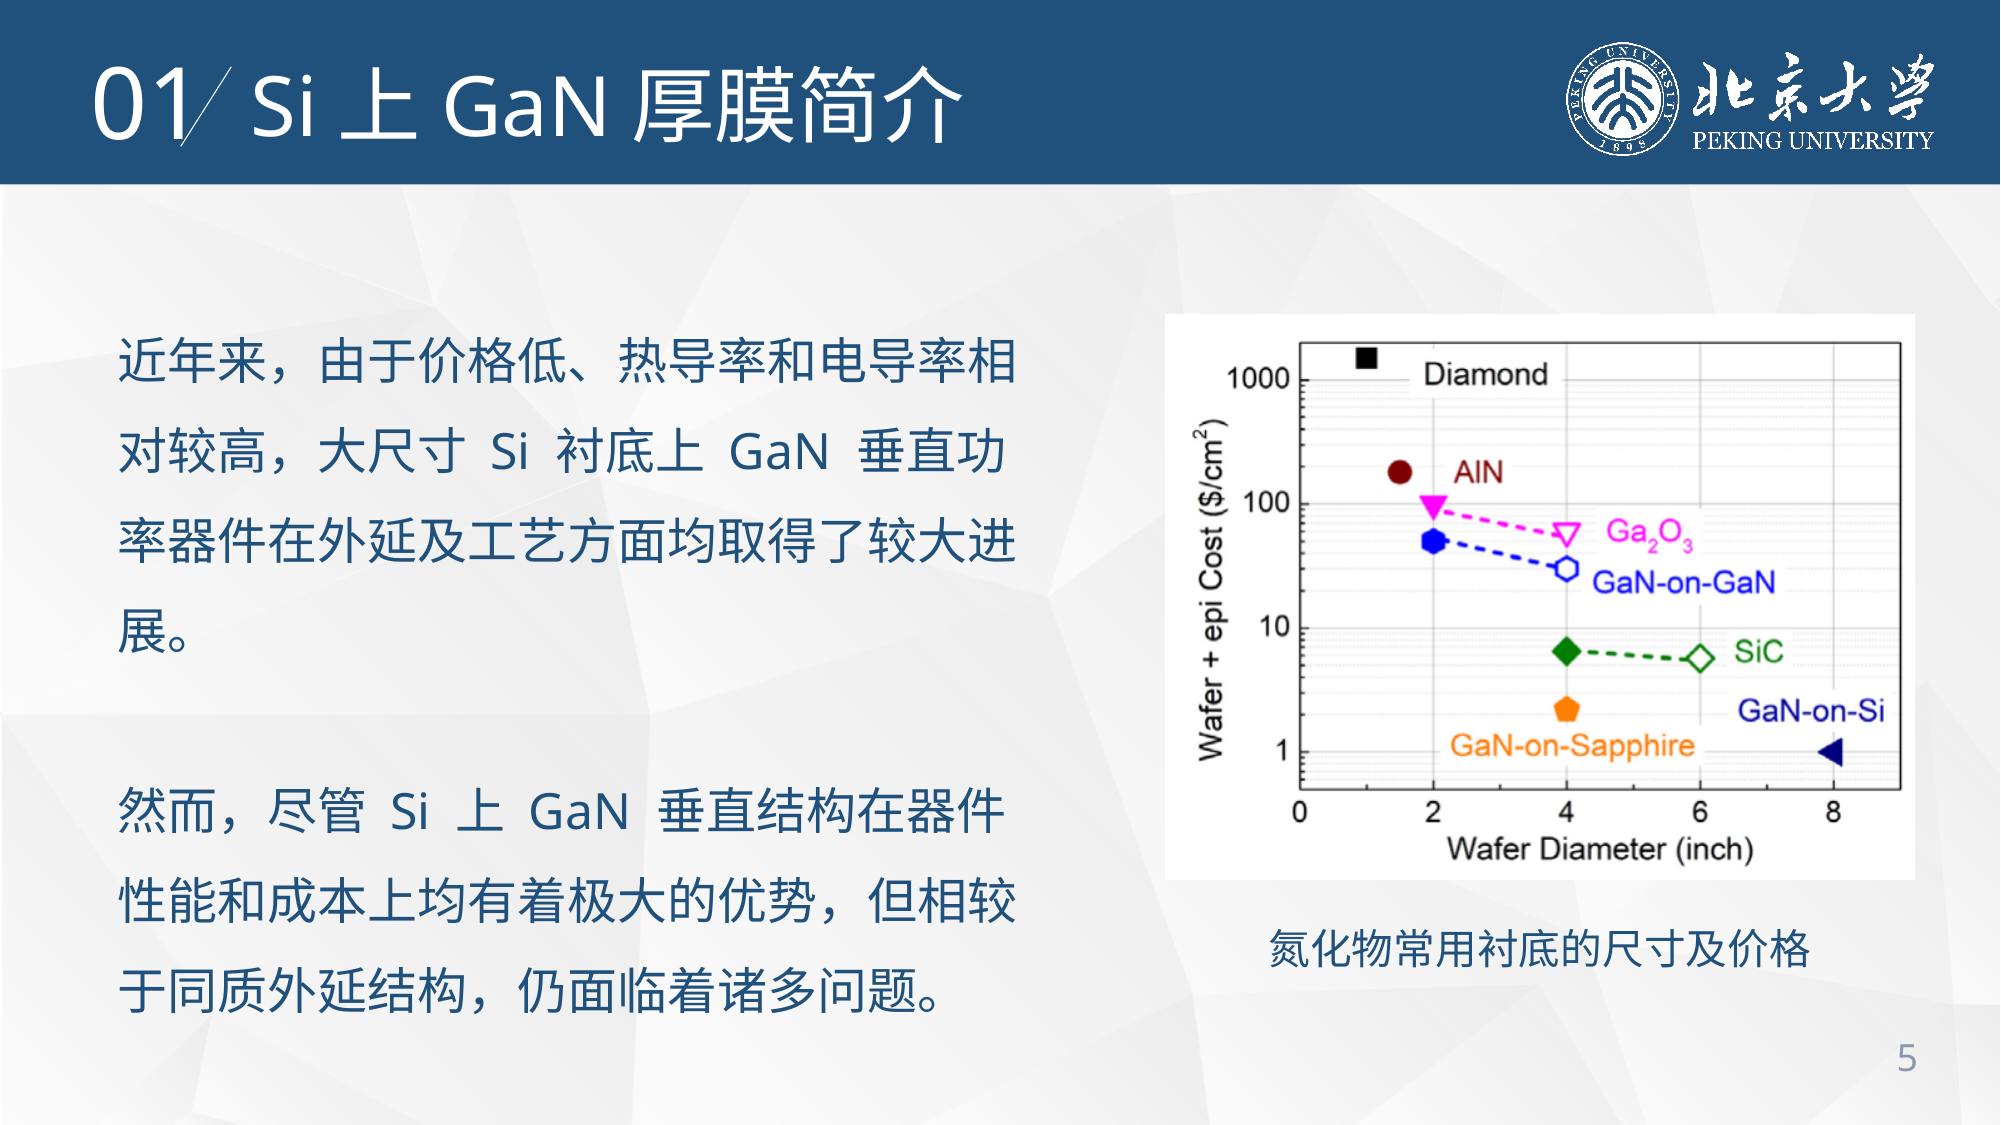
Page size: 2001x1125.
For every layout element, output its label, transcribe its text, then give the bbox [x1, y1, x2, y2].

text_box 氮化物常用衬底的尺寸及价格 [1253, 915, 1826, 980]
list 01 [75, 45, 236, 212]
list Si上GaN厚膜简介 [235, 57, 989, 139]
text_box 近年来，由于价格低、热导率和电导率相对较高，大尺寸 Si 衬底上 GaN 垂直功率器件在外延及工艺方面均取得了较大进展。 然而，尽管 Si 上 GaN 垂直结构在器件性能和成本上均有着极大的优势，但相较于同质外延结构，仍面临着诸多问题。 [102, 291, 1059, 1125]
picture [1566, 42, 1934, 156]
slide_number 5 [1483, 1023, 1934, 1095]
picture [0, 0, 2001, 1125]
